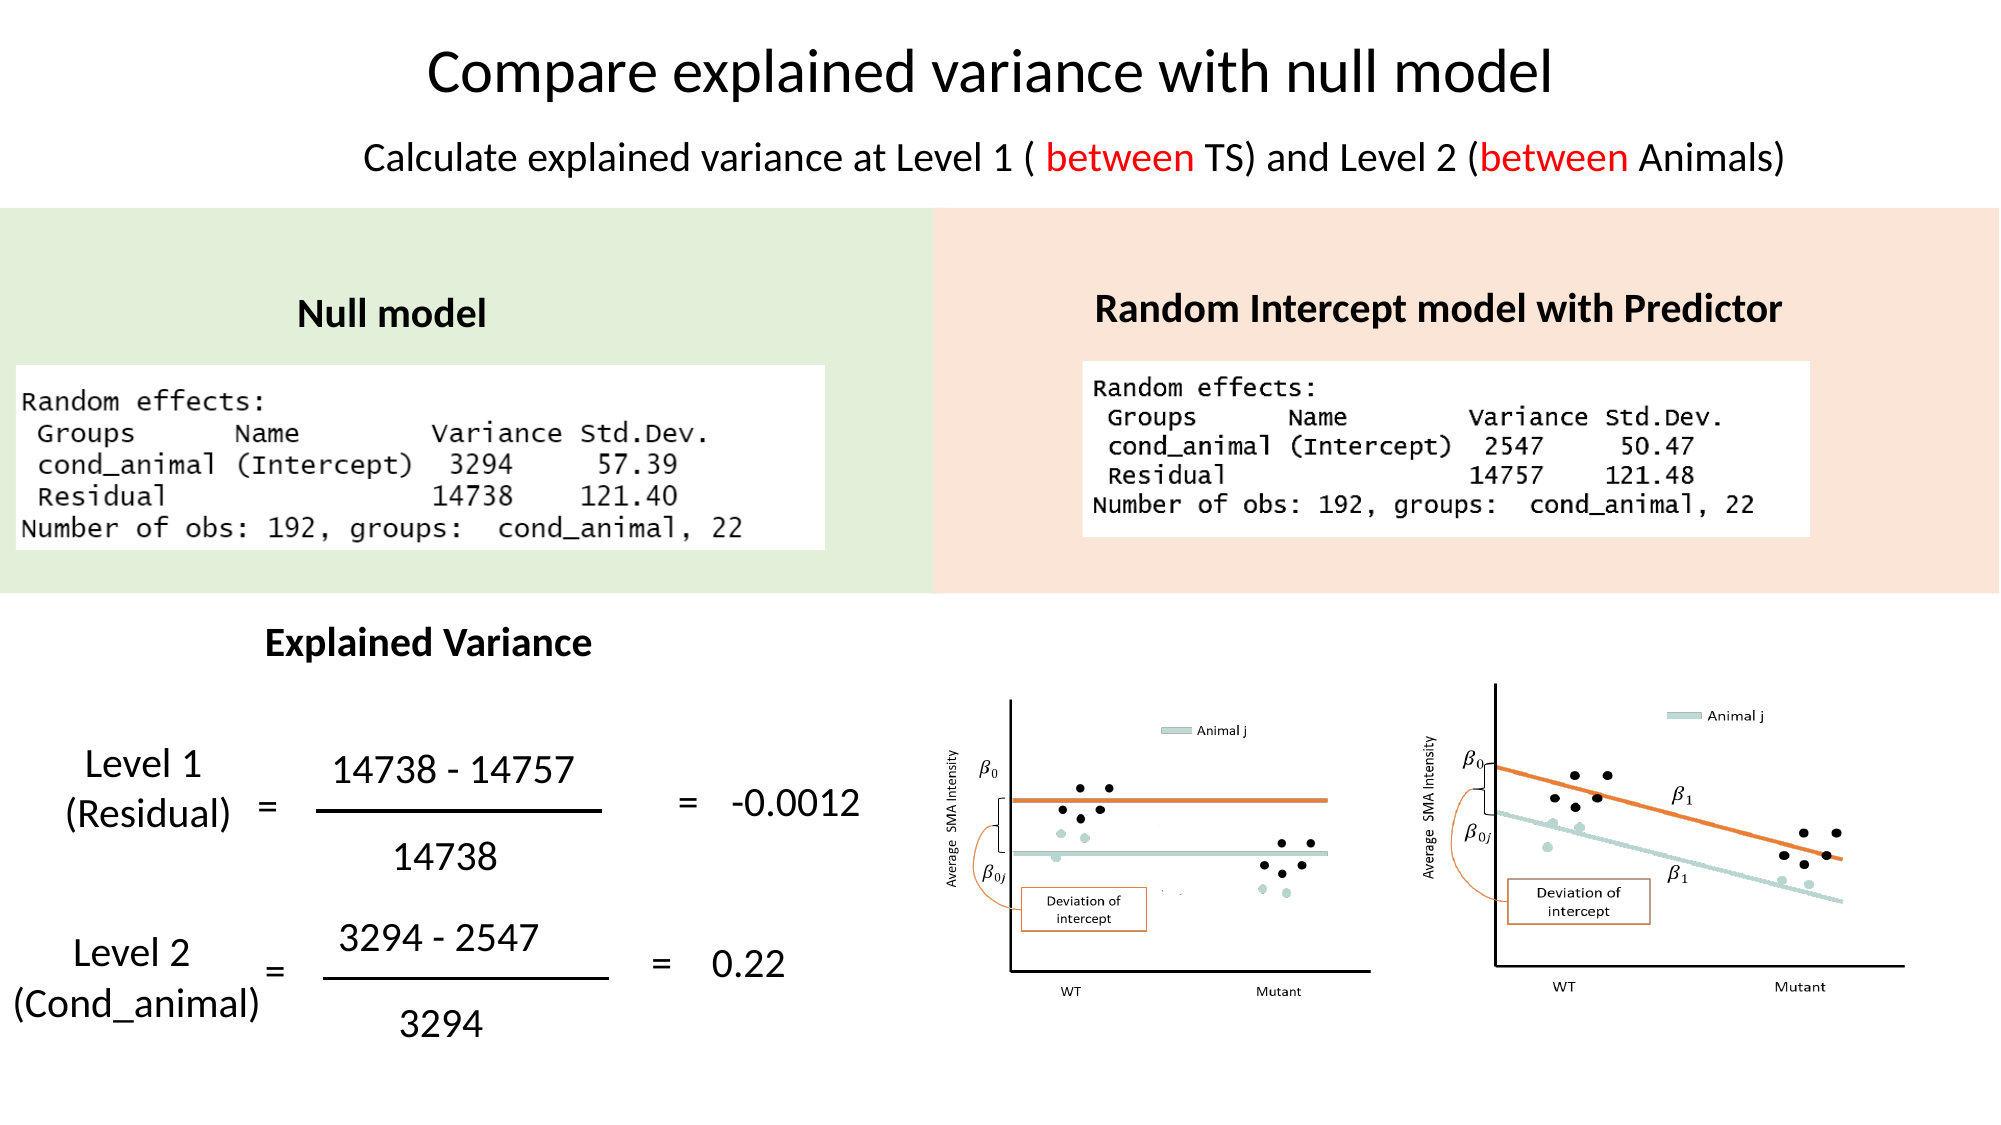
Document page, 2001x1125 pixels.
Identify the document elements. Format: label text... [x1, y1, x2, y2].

text_box [932, 207, 2000, 594]
text_box Level 1 (Residual) [0, 728, 322, 843]
picture [1082, 361, 1811, 537]
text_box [242, 733, 882, 887]
text_box Calculate explained variance at Level 1 ( between TS) and Level 2 (between Animals) [348, 122, 1830, 188]
picture [15, 365, 825, 550]
picture [1412, 683, 1905, 1005]
text_box Null model [282, 255, 543, 365]
text_box Compare explained variance with null model [412, 13, 1606, 132]
text_box Explained Variance [250, 607, 711, 673]
text_box [0, 207, 932, 594]
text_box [937, 699, 1371, 1009]
text_box Random Intercept model with Predictor [1079, 250, 1809, 369]
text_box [0, 901, 862, 1055]
